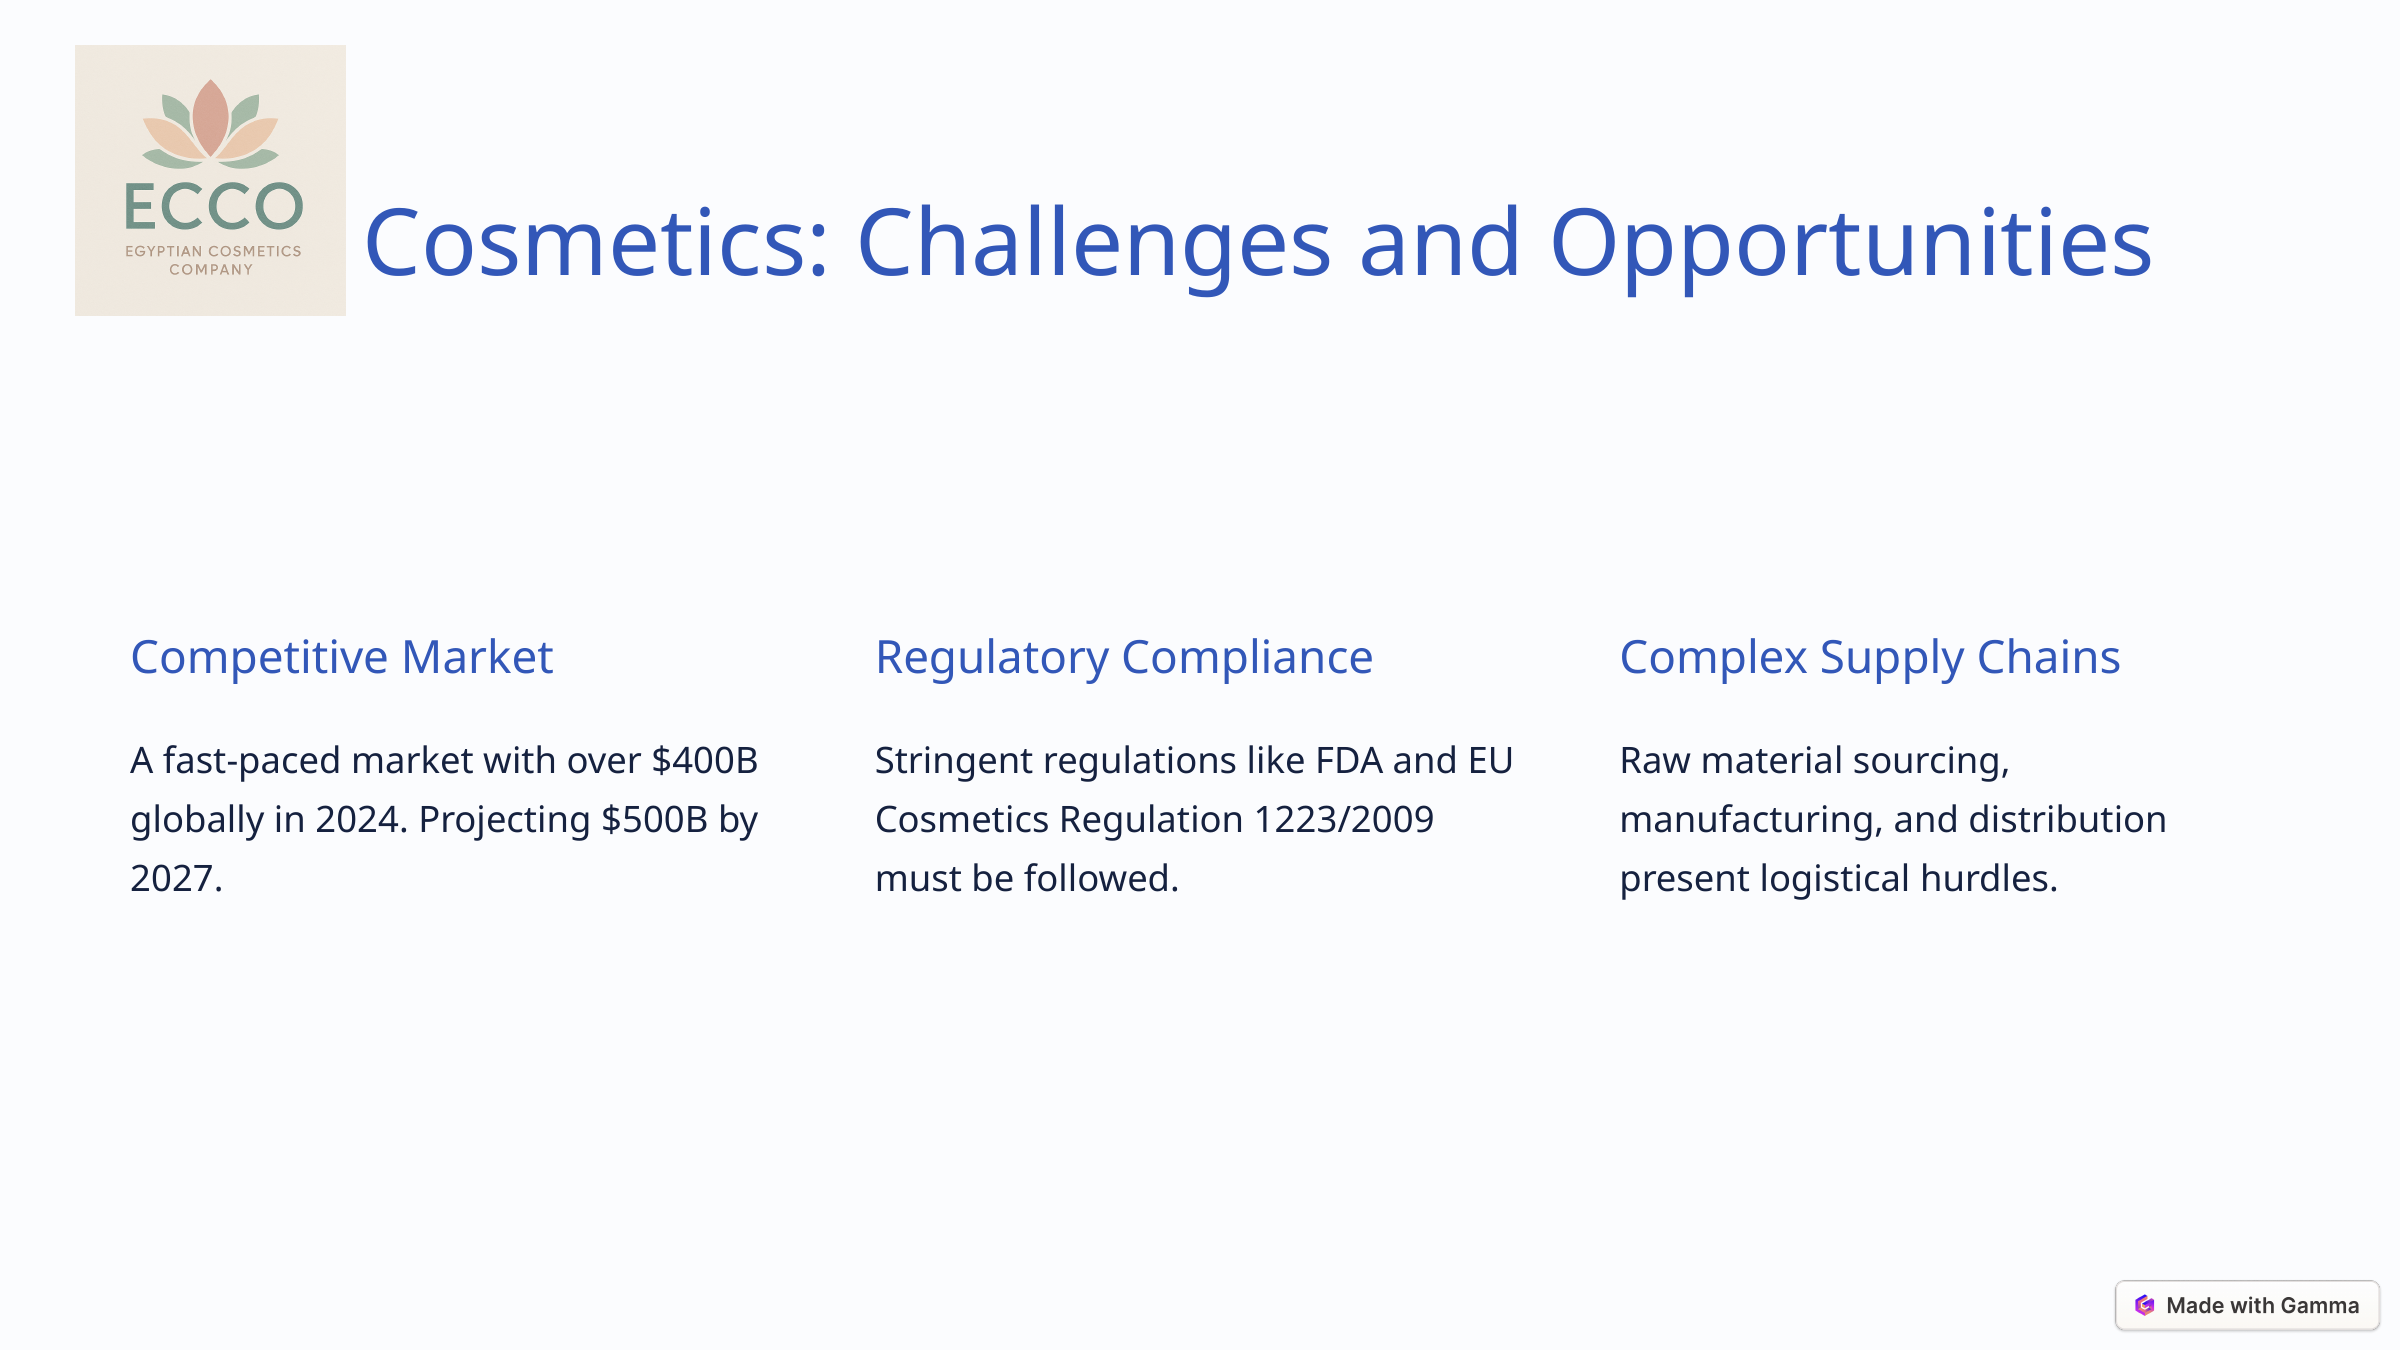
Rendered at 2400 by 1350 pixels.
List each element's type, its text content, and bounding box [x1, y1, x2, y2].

picture [2106, 1271, 2389, 1339]
text_box A fast-paced market with over $400B globally in 2024. Projecting $500B by 2027. [130, 721, 783, 900]
text_box Cosmetics: Challenges and Opportunities [362, 178, 2154, 295]
text_box Regulatory Compliance [874, 625, 1388, 684]
text_box Raw material sourcing, manufacturing, and distribution present logistical hurdles. [1619, 721, 2272, 900]
text_box Competitive Market [130, 625, 596, 684]
picture [74, 45, 346, 316]
text_box Complex Supply Chains [1619, 625, 2140, 684]
text_box Stringent regulations like FDA and EU Cosmetics Regulation 1223/2009 must be followed. [874, 721, 1528, 900]
